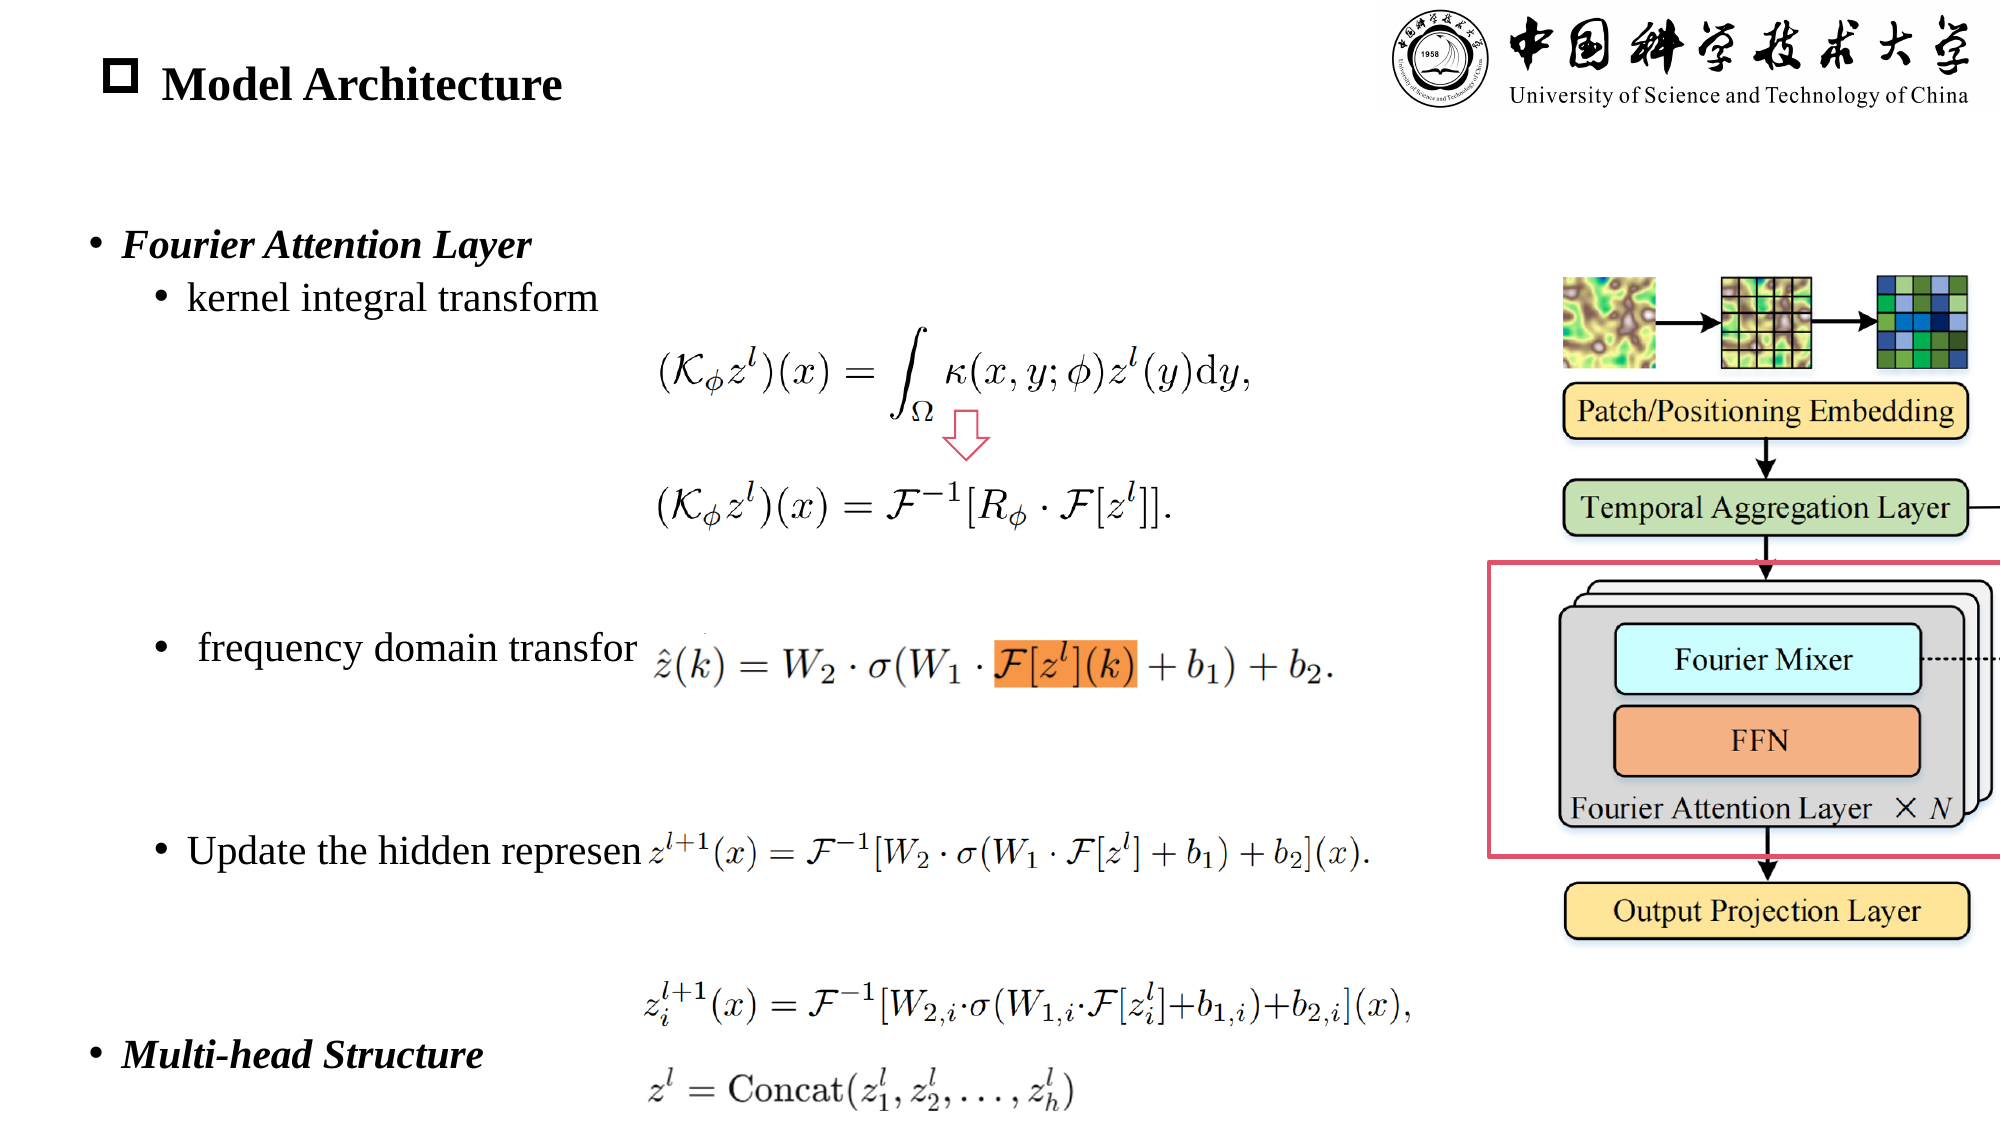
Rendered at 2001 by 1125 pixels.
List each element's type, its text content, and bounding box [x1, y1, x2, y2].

picture [636, 633, 1364, 705]
picture [627, 1050, 1087, 1125]
text_box [1488, 562, 1547, 857]
picture [1374, 0, 2000, 113]
picture [1547, 267, 2000, 952]
title Model Architecture [84, 32, 1517, 137]
picture [640, 324, 1270, 428]
text_box [941, 428, 992, 462]
picture [640, 819, 1383, 885]
picture [615, 969, 1423, 1038]
picture [640, 465, 1191, 541]
